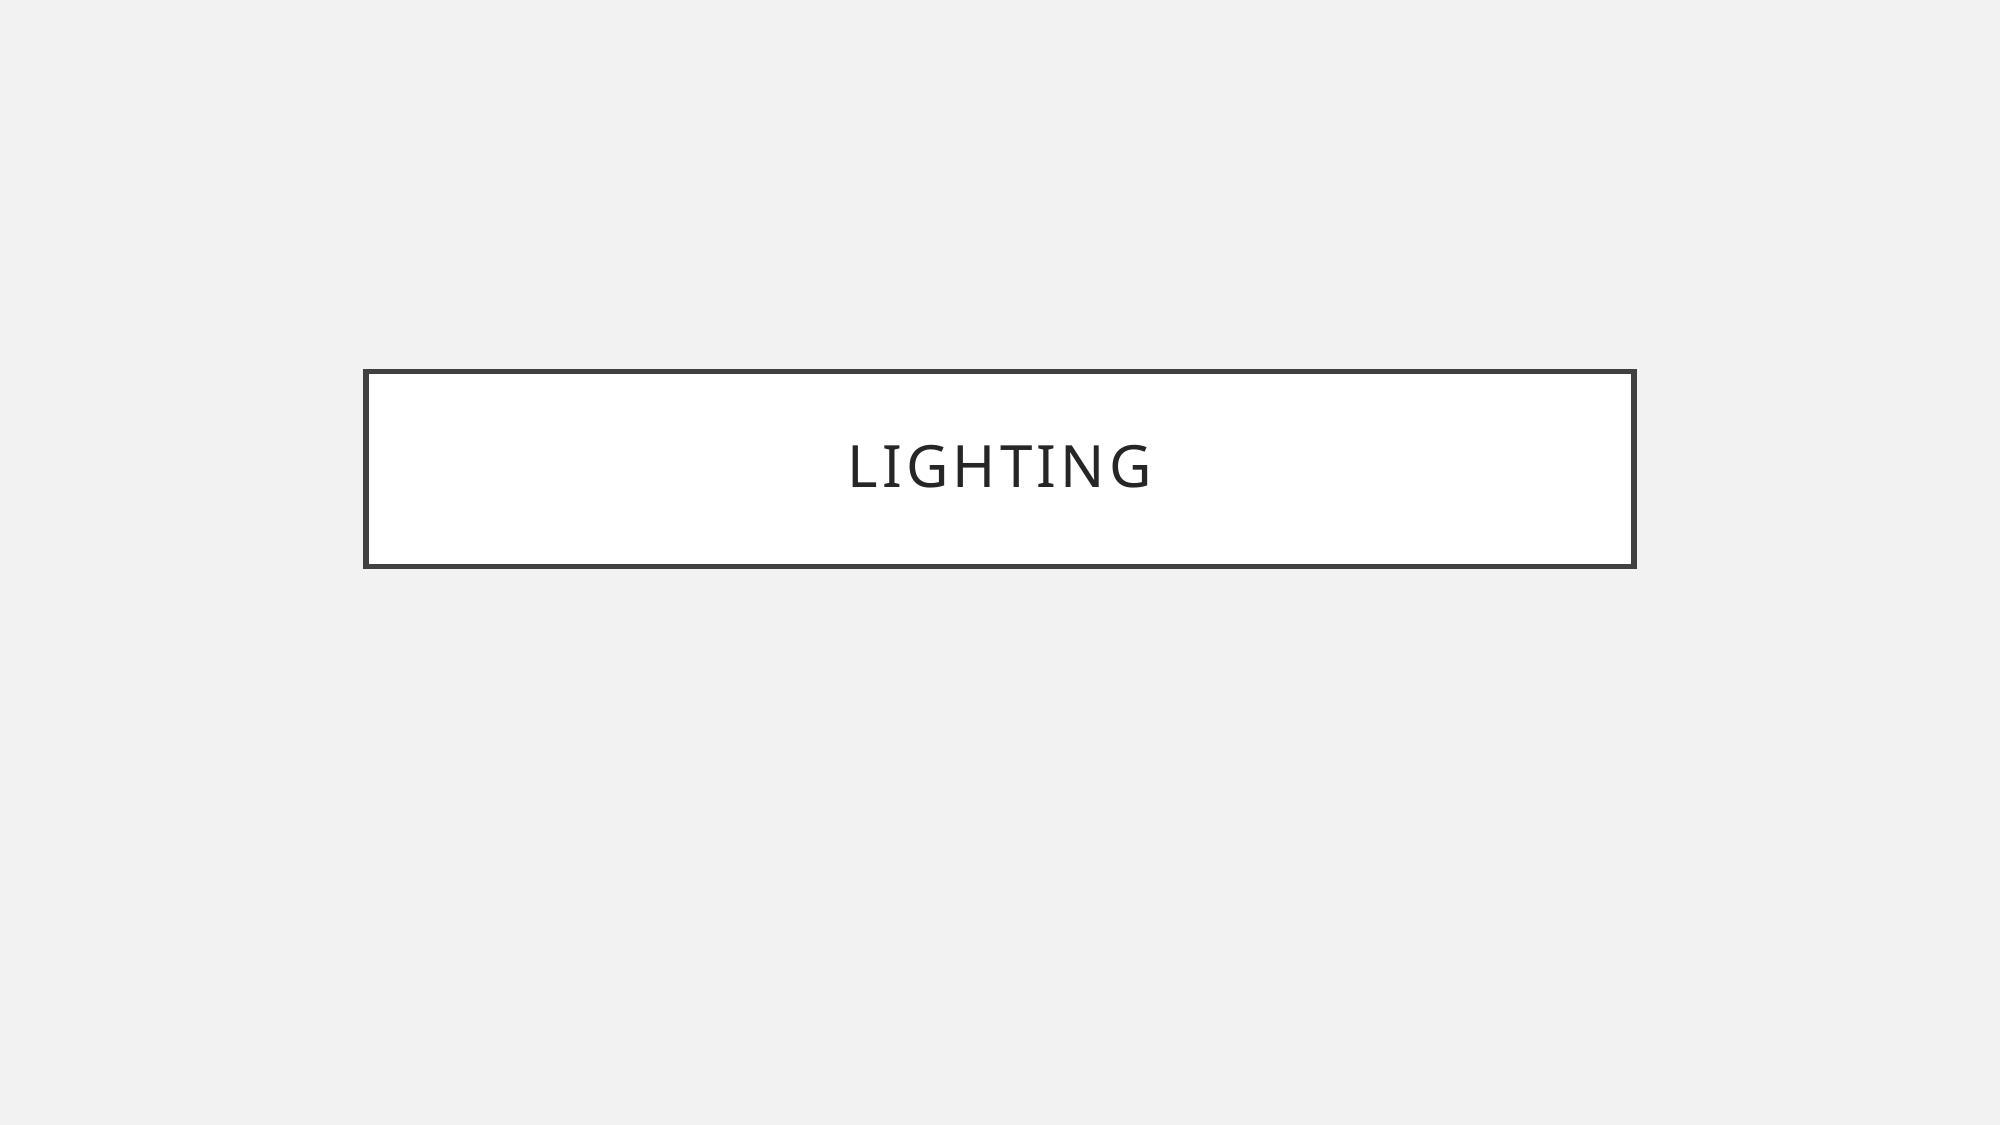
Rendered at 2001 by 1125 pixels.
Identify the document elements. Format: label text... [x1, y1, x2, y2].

title lighting [363, 369, 1637, 569]
